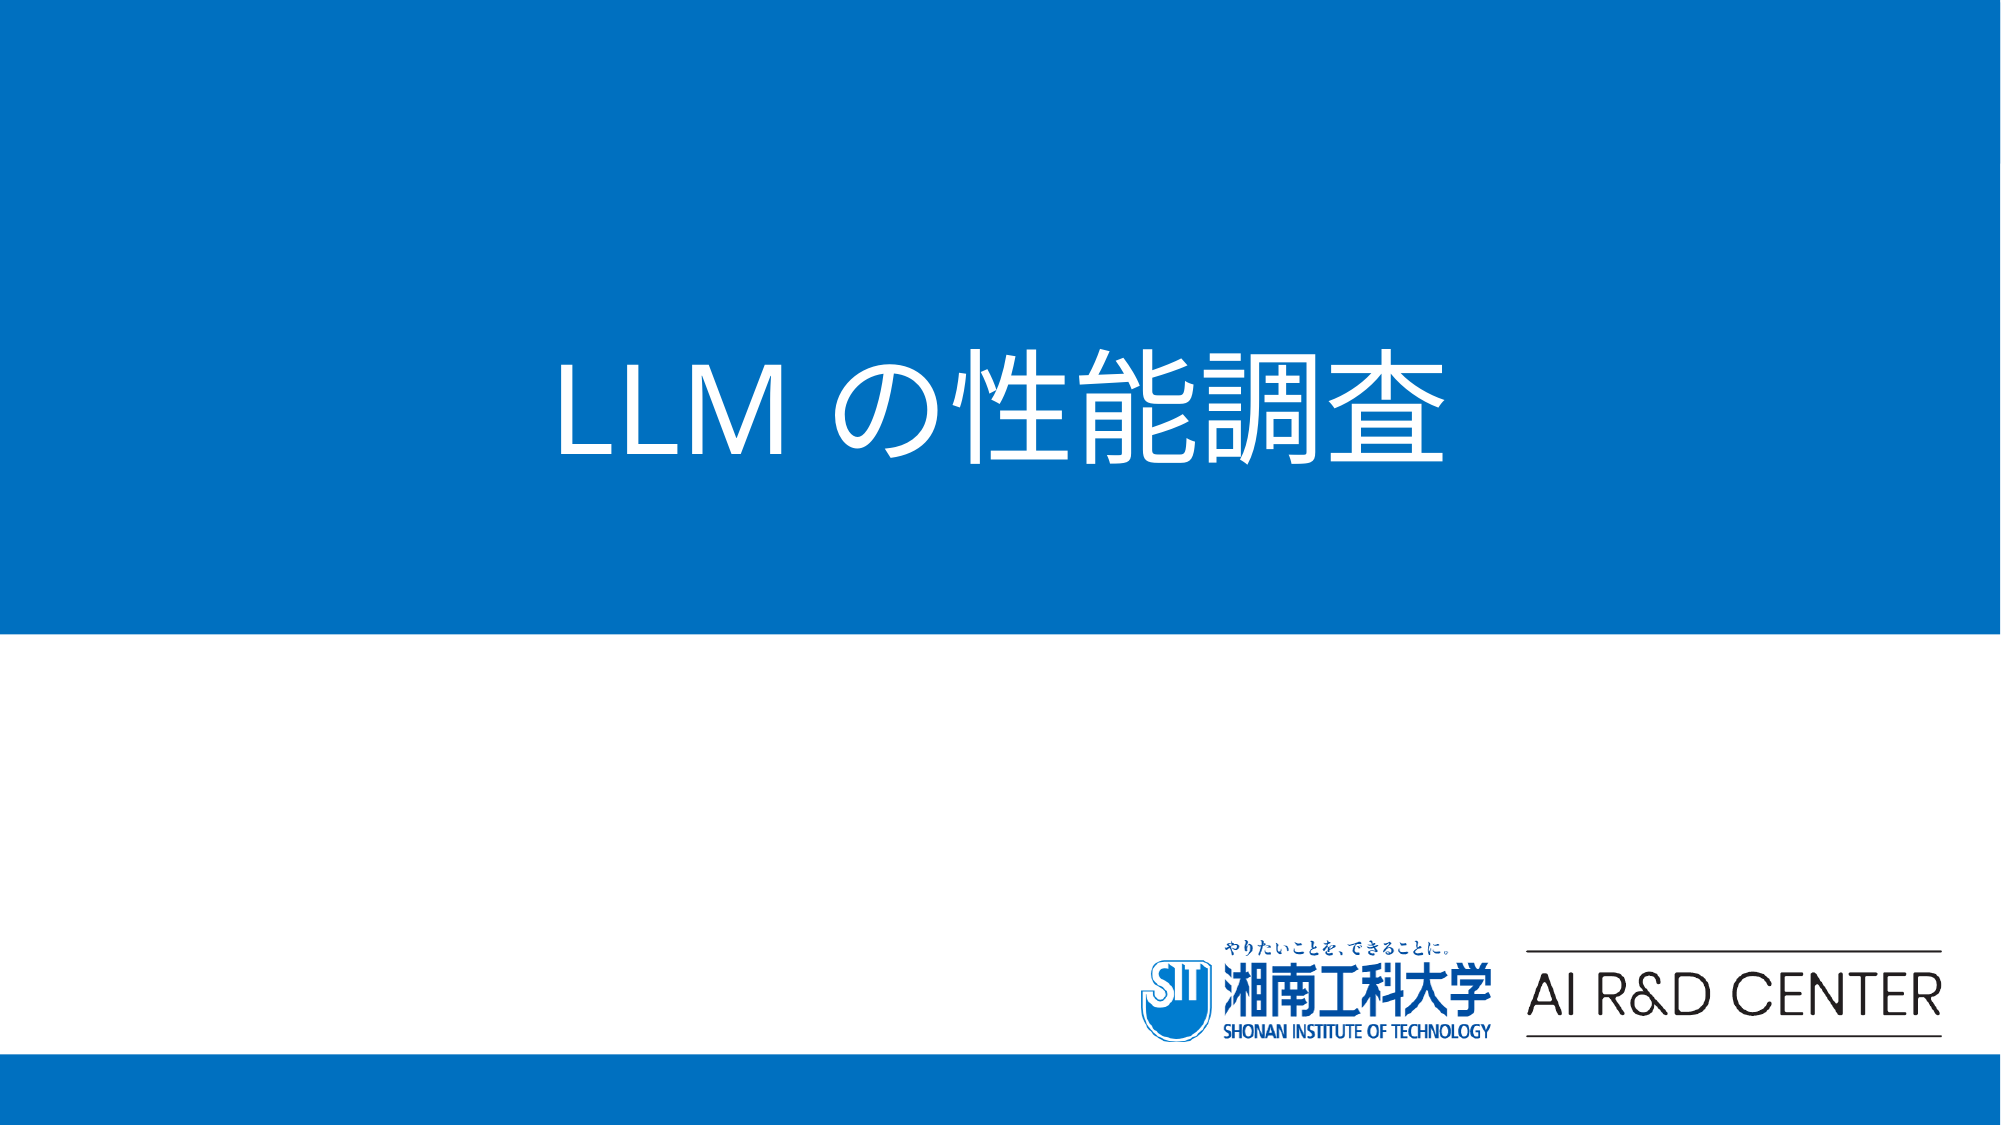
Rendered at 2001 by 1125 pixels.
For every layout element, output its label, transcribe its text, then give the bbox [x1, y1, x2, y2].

picture [1523, 940, 1957, 1043]
title LLMの性能調査 [42, 218, 1957, 610]
picture [1141, 940, 1491, 1042]
